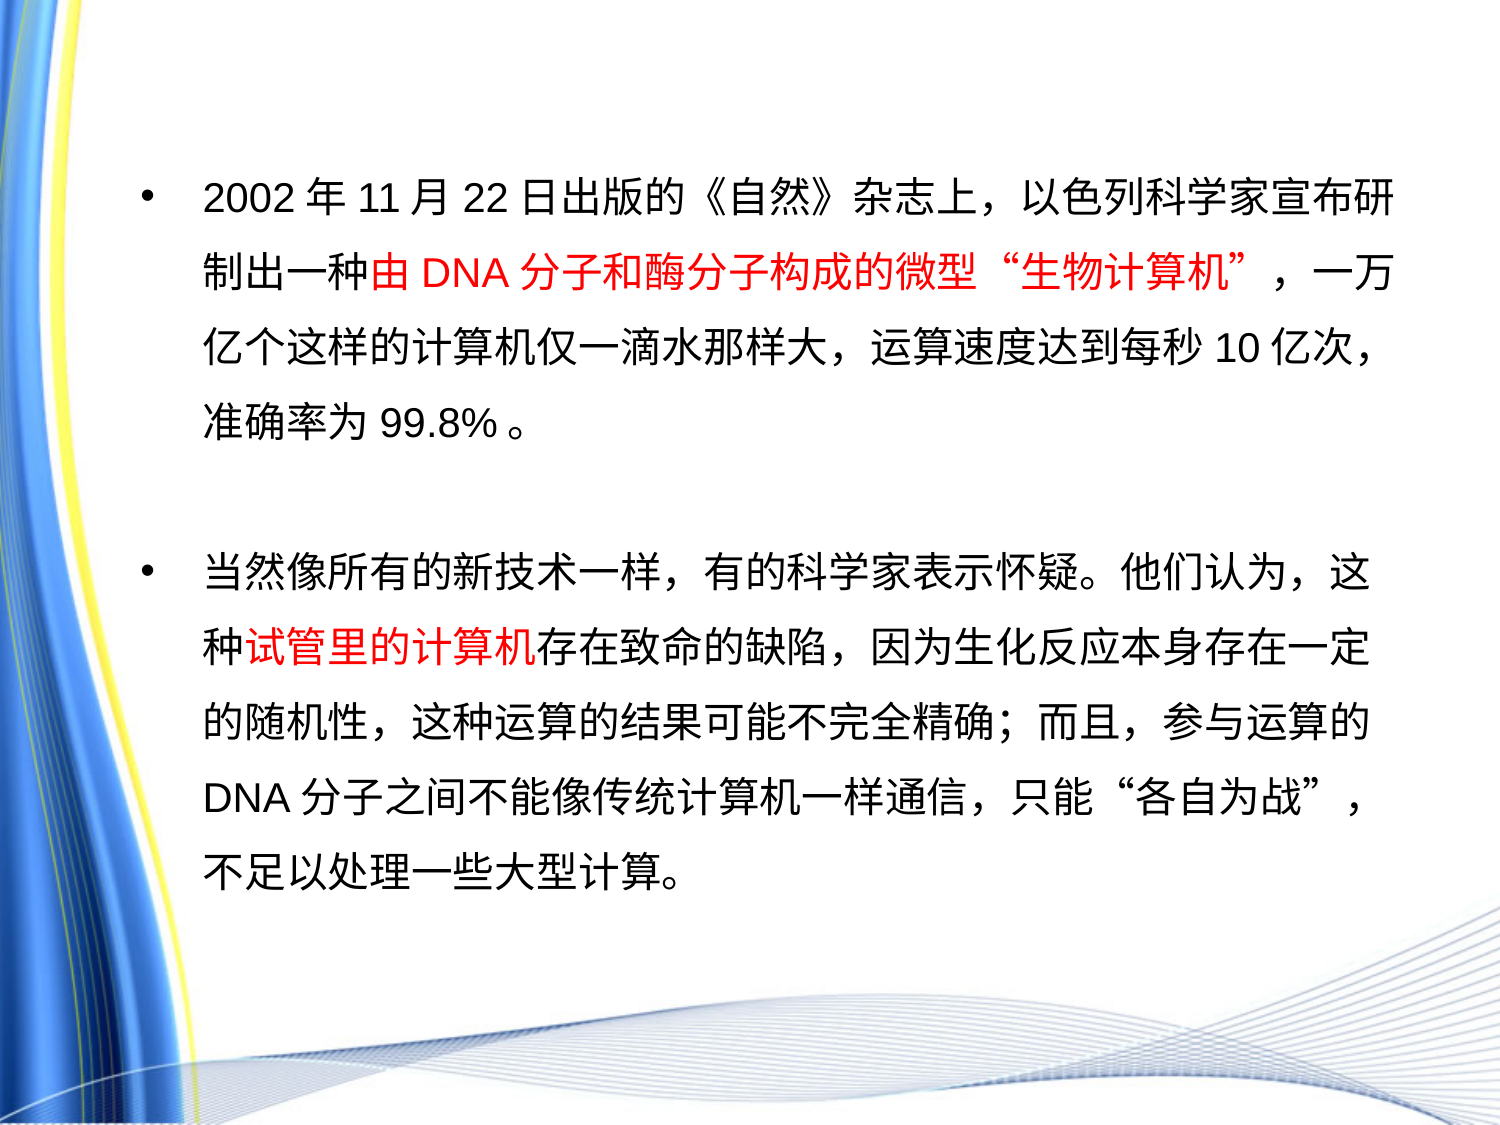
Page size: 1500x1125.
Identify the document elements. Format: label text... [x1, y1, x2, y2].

picture [0, 0, 1500, 1125]
list 2002年11月22日出版的《自然》杂志上，以色列科学家宣布研制出一种由DNA分子和酶分子构成的微型“生物计算机”，一万亿个这样的计算机仅一滴水那样大，运算速度达到每秒10亿次，准确率为99.8%。 当然像所有的新技术一样，有的科学家表示怀疑。他们认为，这种试管里的计算机存在致命的缺陷，因为生化反应本身存在一定的随机性，这种运算的结果可能不完全精确；而且，参与运算的DNA分子之间不能像传统计算机一样通信，只能“各自为战”，不足以处理一些大型计算。 [123, 136, 1418, 954]
